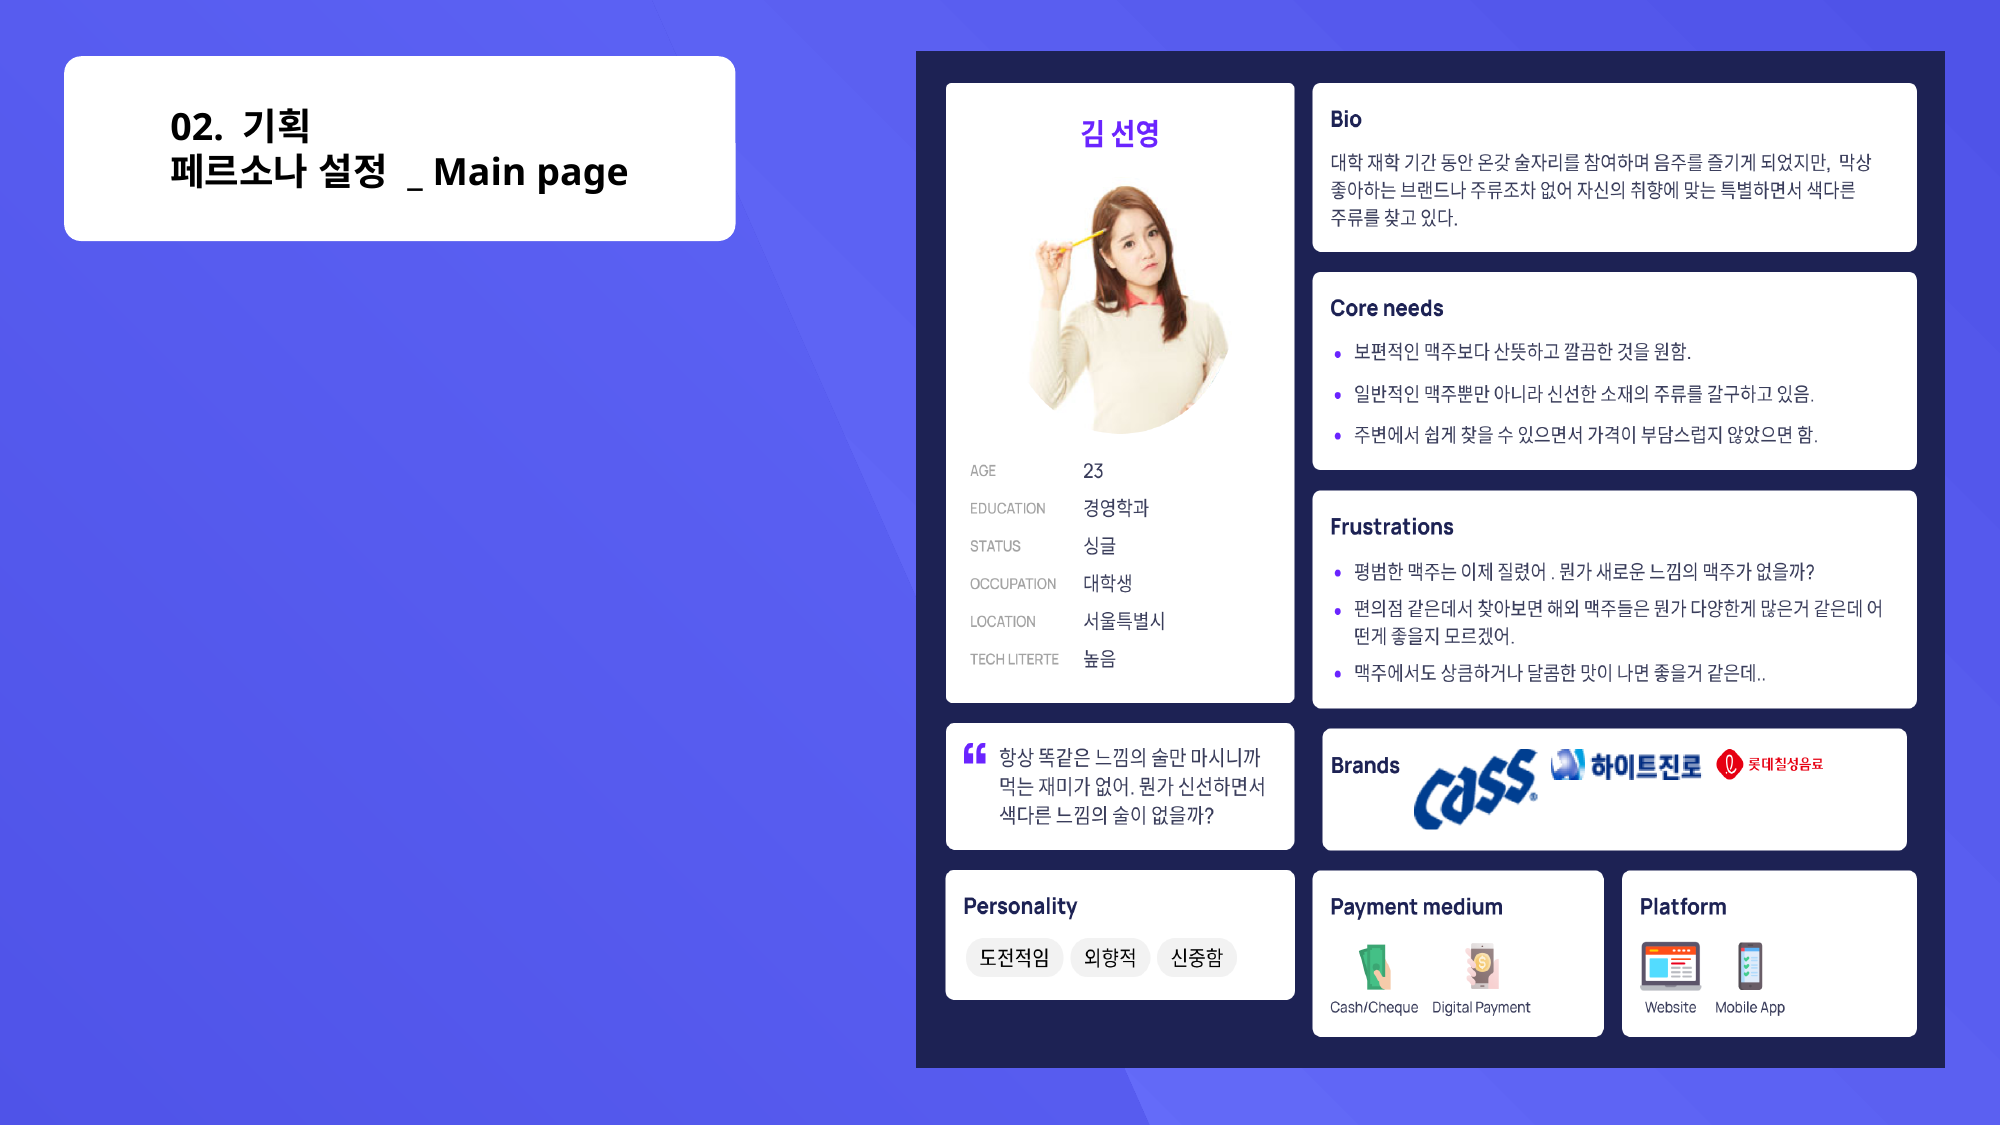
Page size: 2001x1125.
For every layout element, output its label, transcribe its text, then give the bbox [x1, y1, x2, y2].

text_box [64, 56, 736, 242]
picture [916, 51, 1946, 1068]
text_box 02. 기획 페르소나 설정 _ Main page [155, 95, 750, 201]
